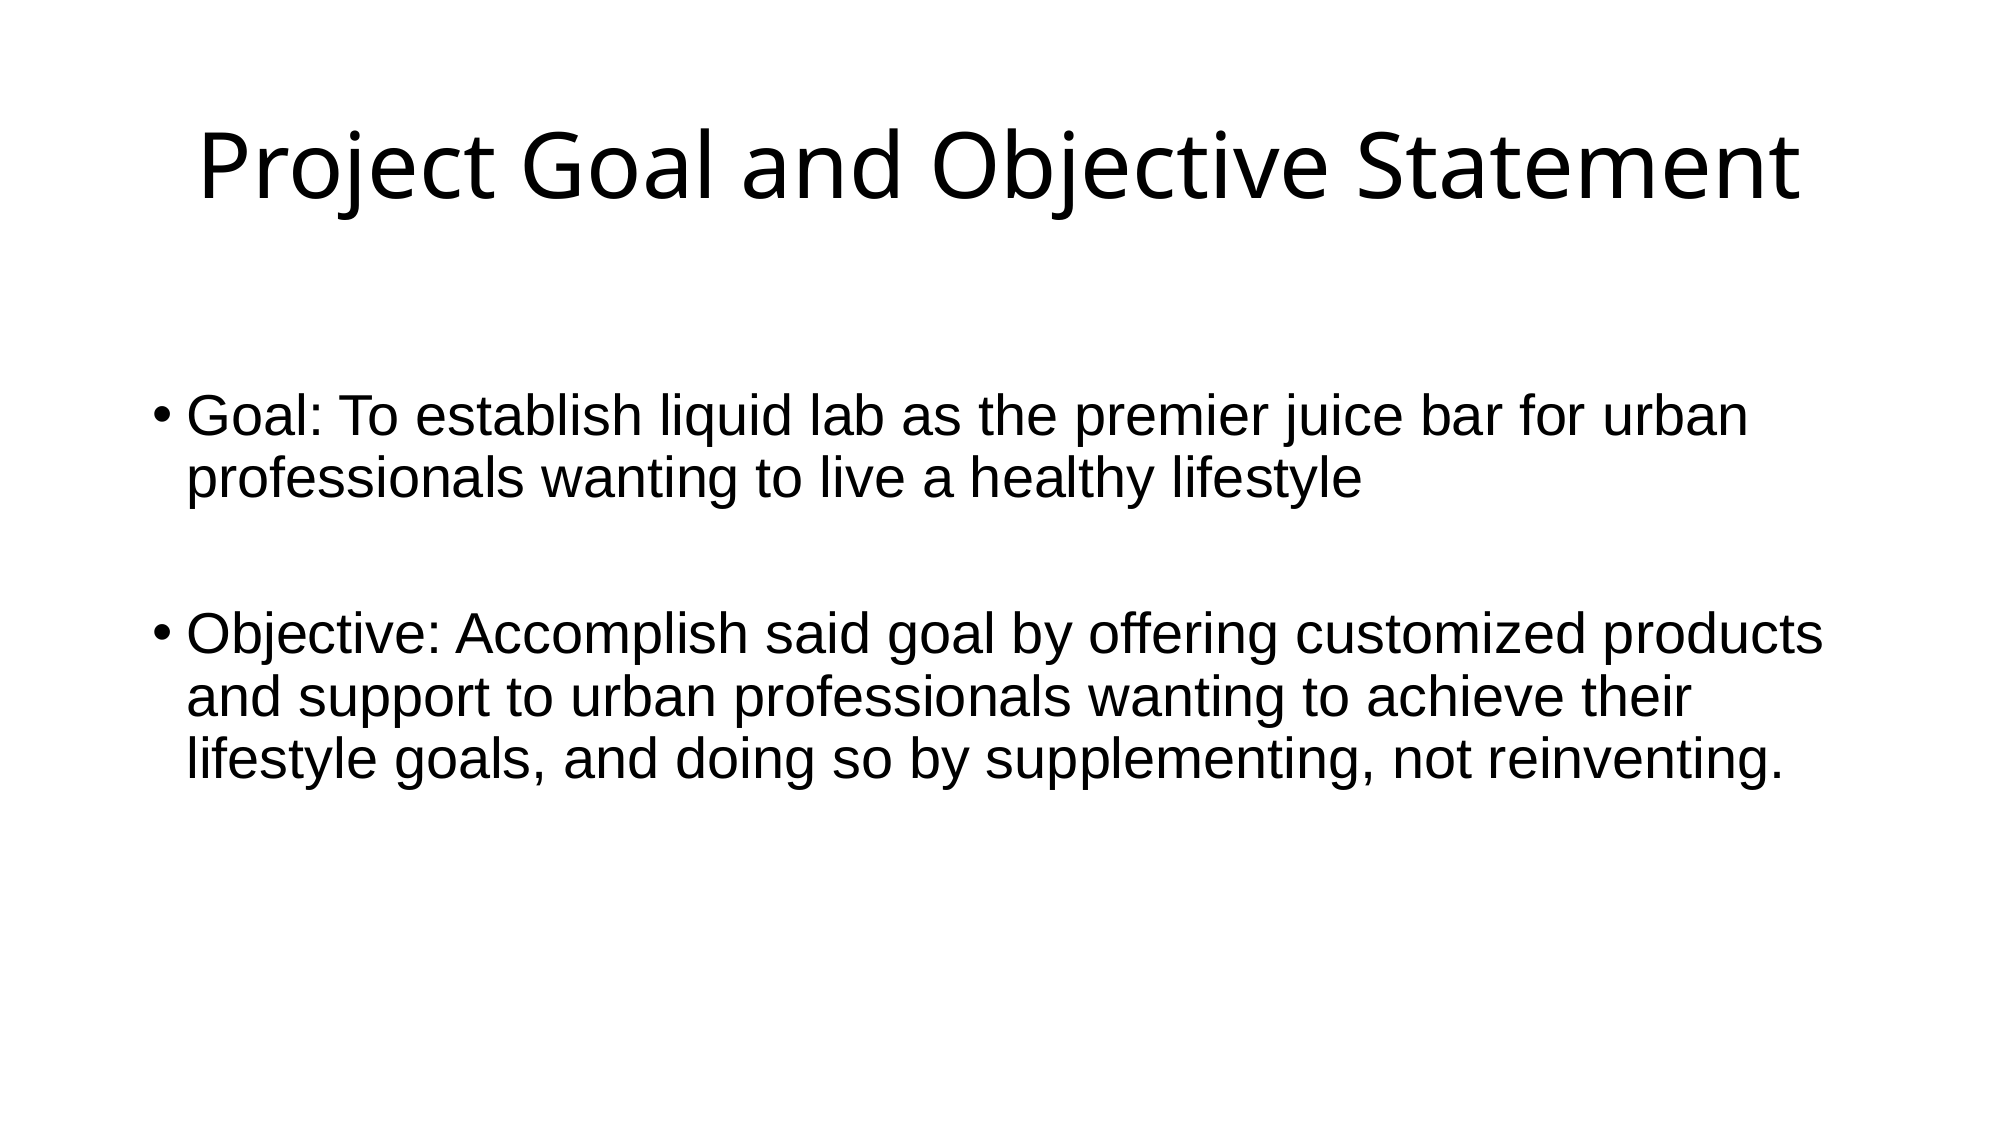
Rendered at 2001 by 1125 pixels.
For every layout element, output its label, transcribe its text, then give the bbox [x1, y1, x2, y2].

list Goal: To establish liquid lab as the premier juice bar for urban professionals wanting to live a healthy lifestyle Objective: Accomplish said goal by offering customized products and support to urban professionals wanting to achieve their lifestyle goals, and doing so by supplementing, not reinventing. [137, 377, 1863, 866]
title Project Goal and Objective Statement [137, 59, 1863, 278]
